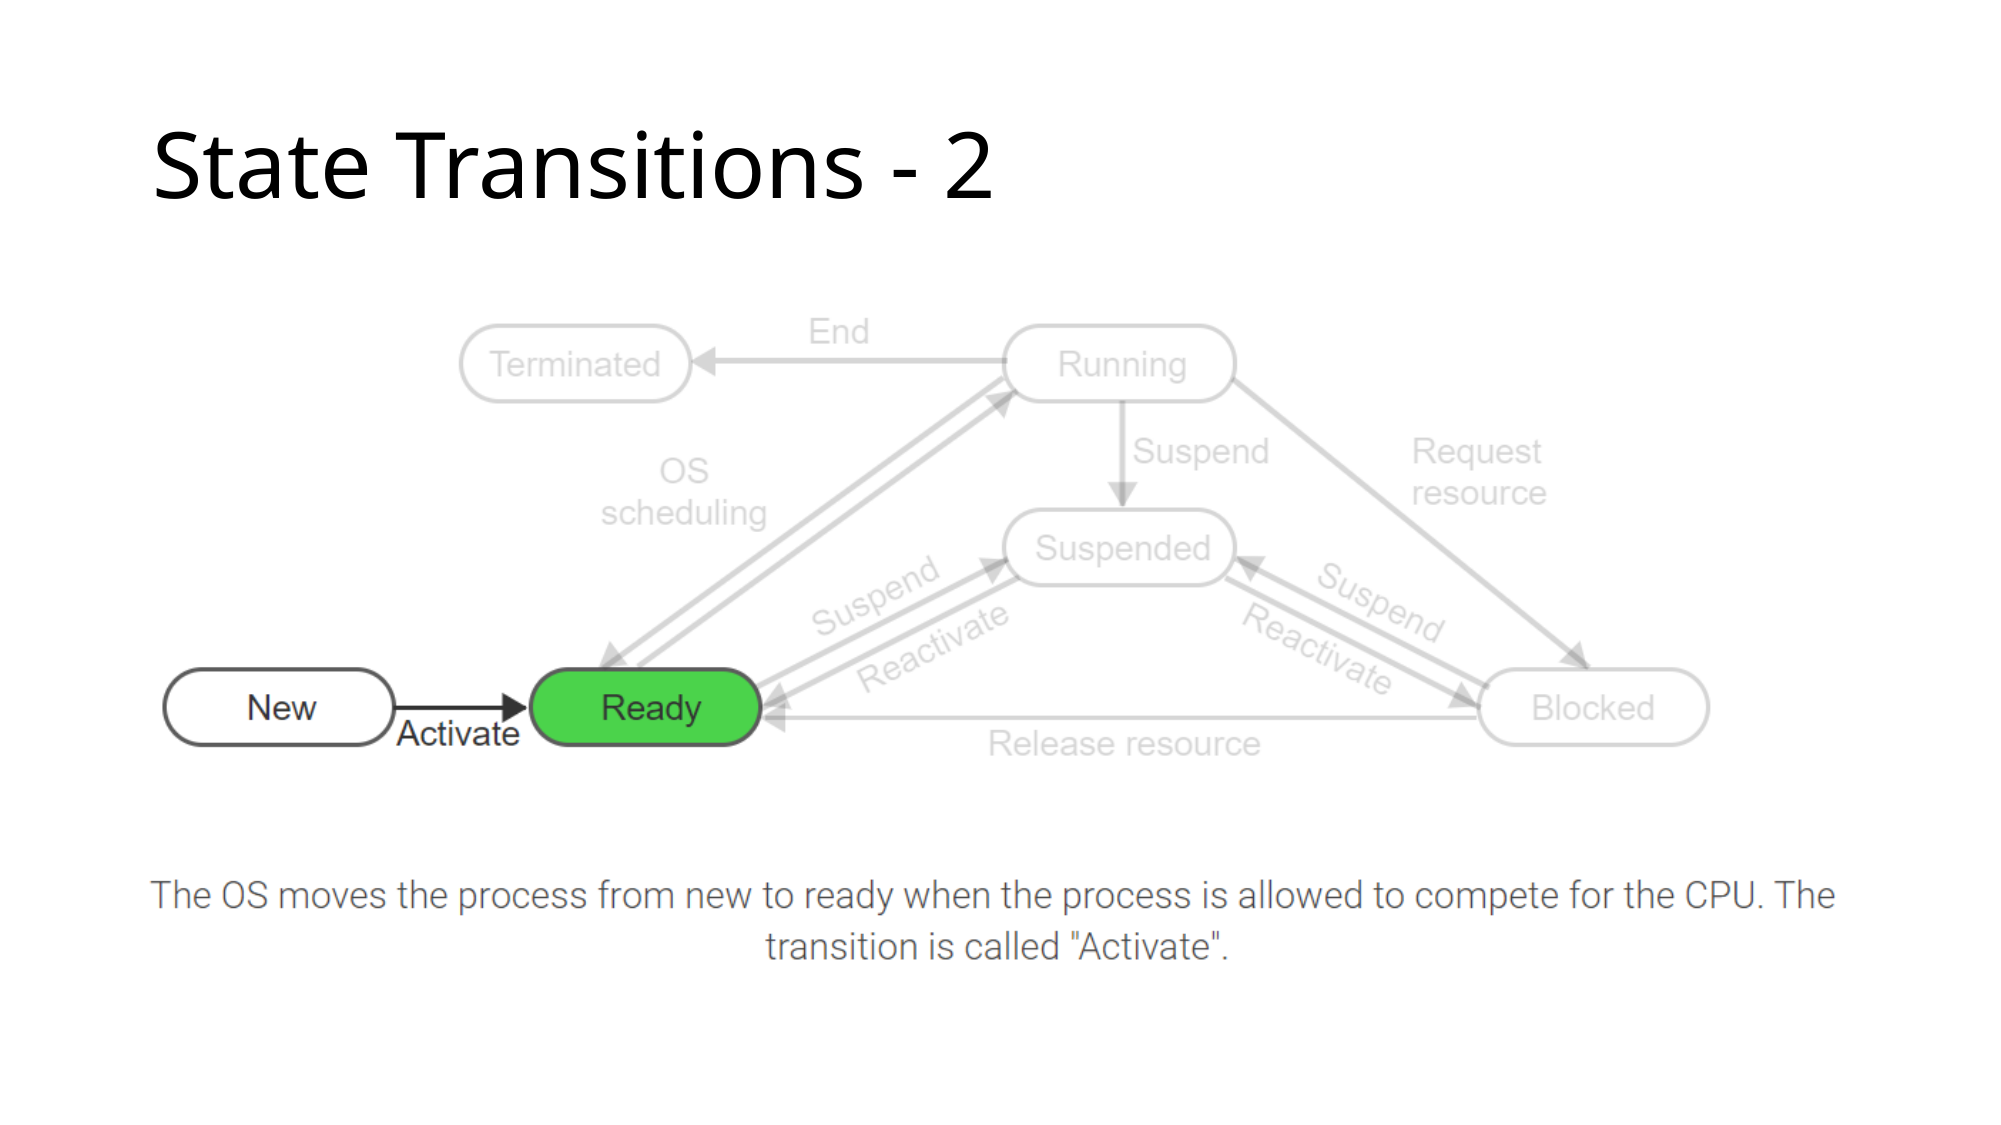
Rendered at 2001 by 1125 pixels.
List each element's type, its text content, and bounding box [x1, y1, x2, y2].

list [137, 311, 1863, 1002]
title State Transitions - 2 [137, 59, 1863, 278]
